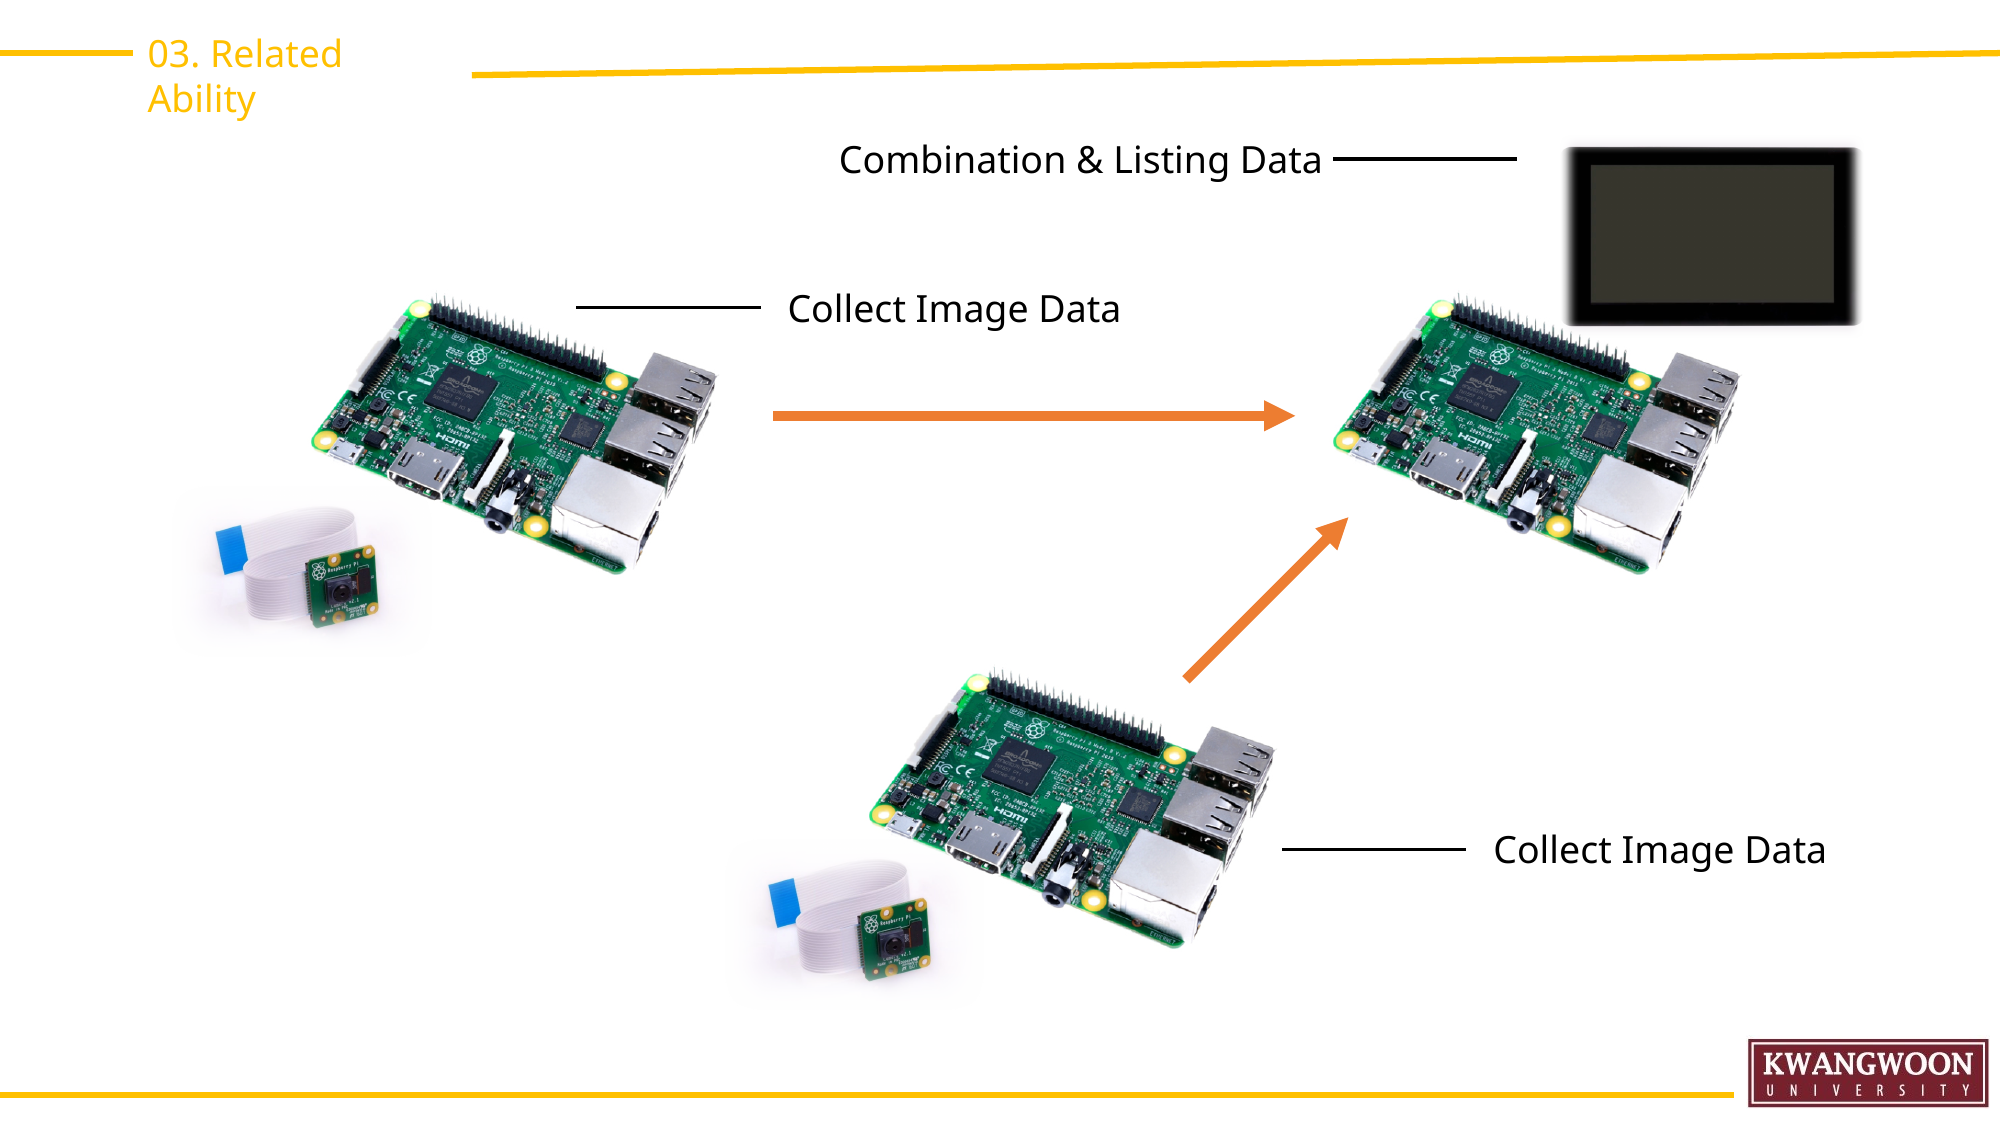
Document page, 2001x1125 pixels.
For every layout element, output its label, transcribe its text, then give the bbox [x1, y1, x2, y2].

text_box 03. Related Ability [132, 22, 472, 128]
picture [1745, 1035, 1990, 1109]
picture [721, 649, 1282, 1014]
text_box Collect Image Data [1478, 818, 1843, 879]
picture [1324, 134, 1865, 585]
picture [168, 275, 724, 661]
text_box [1185, 517, 1349, 680]
text_box Combination & Listing Data [824, 128, 1339, 189]
text_box Collect Image Data [772, 277, 1137, 338]
